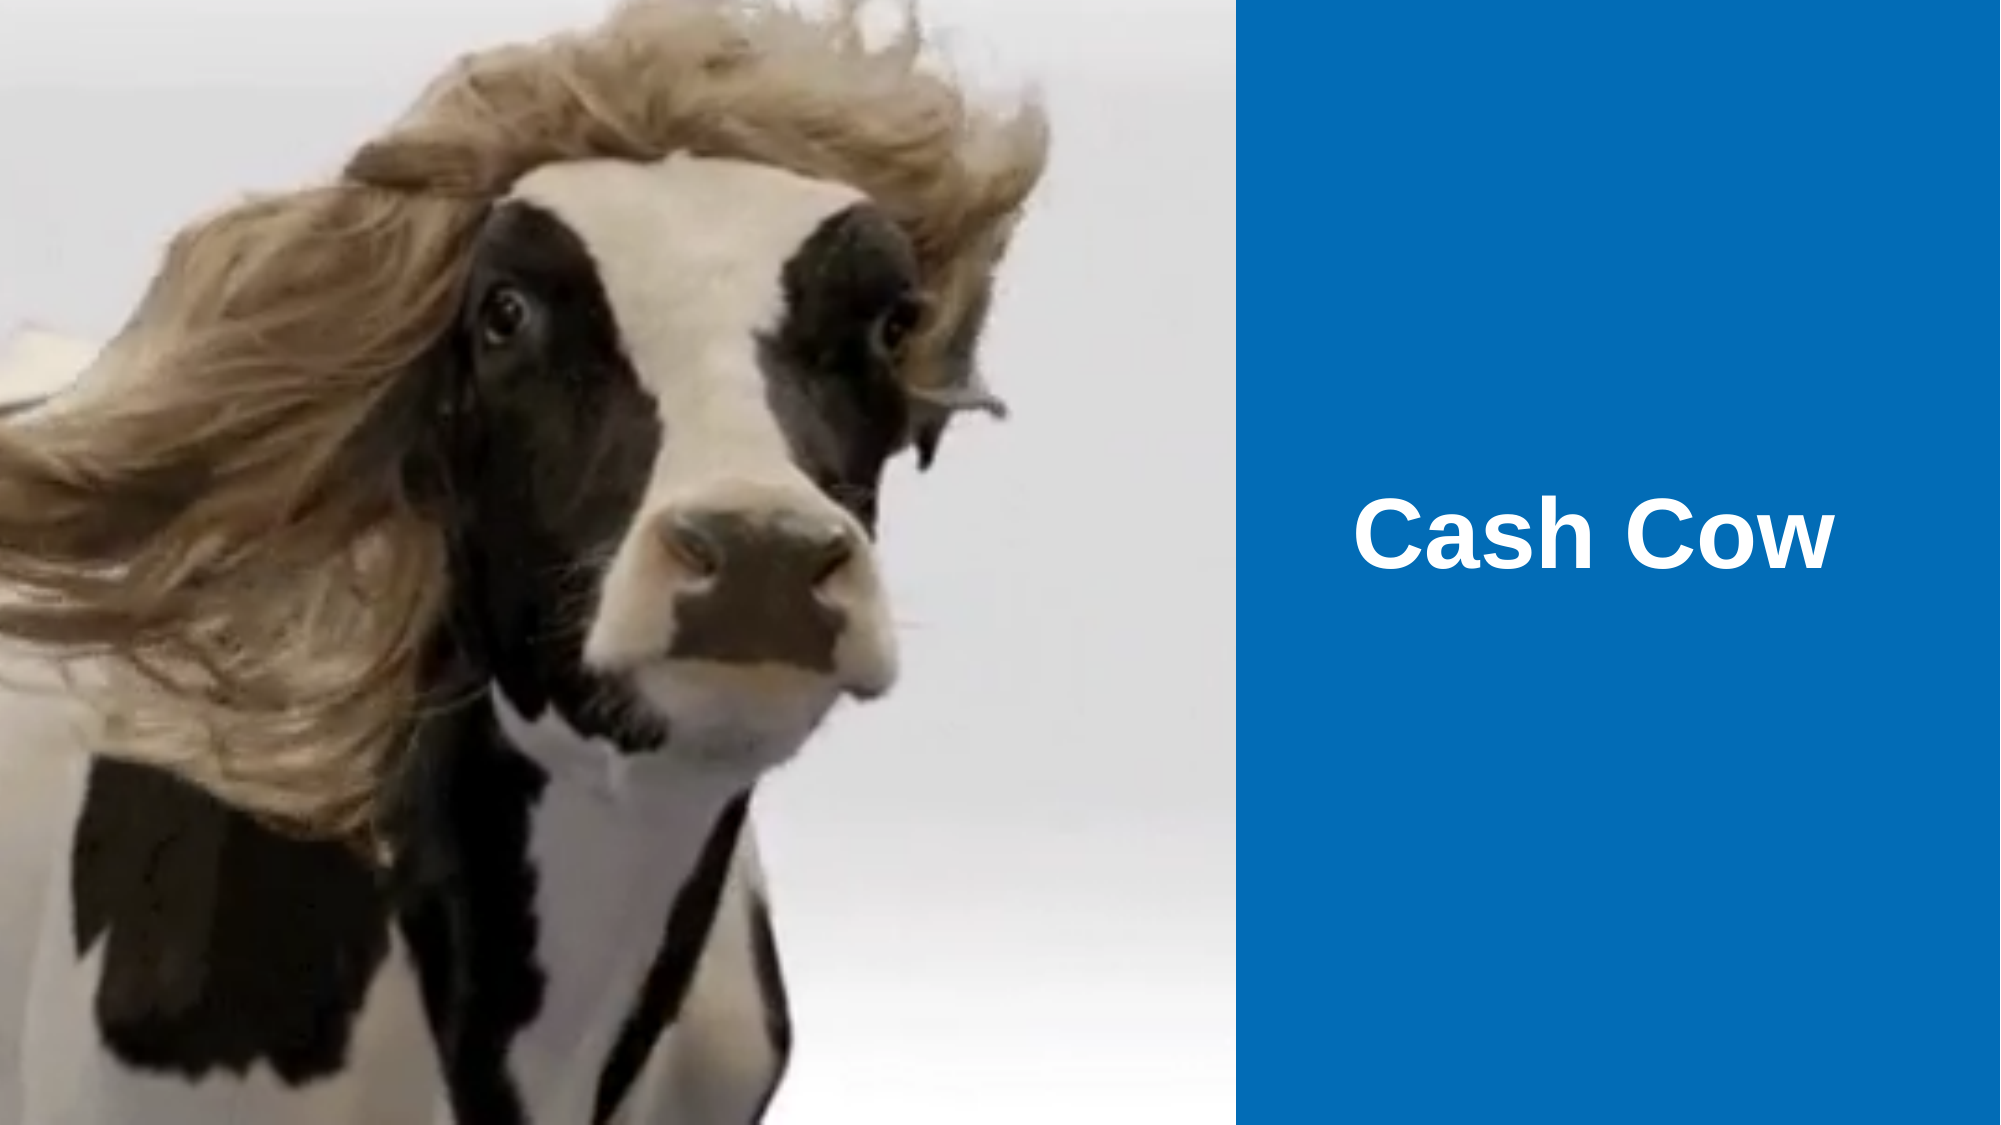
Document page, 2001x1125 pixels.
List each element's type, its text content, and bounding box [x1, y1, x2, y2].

picture [0, 0, 1236, 1125]
text_box [1236, 0, 2000, 1125]
text_box Cash Cow [1337, 104, 1895, 967]
